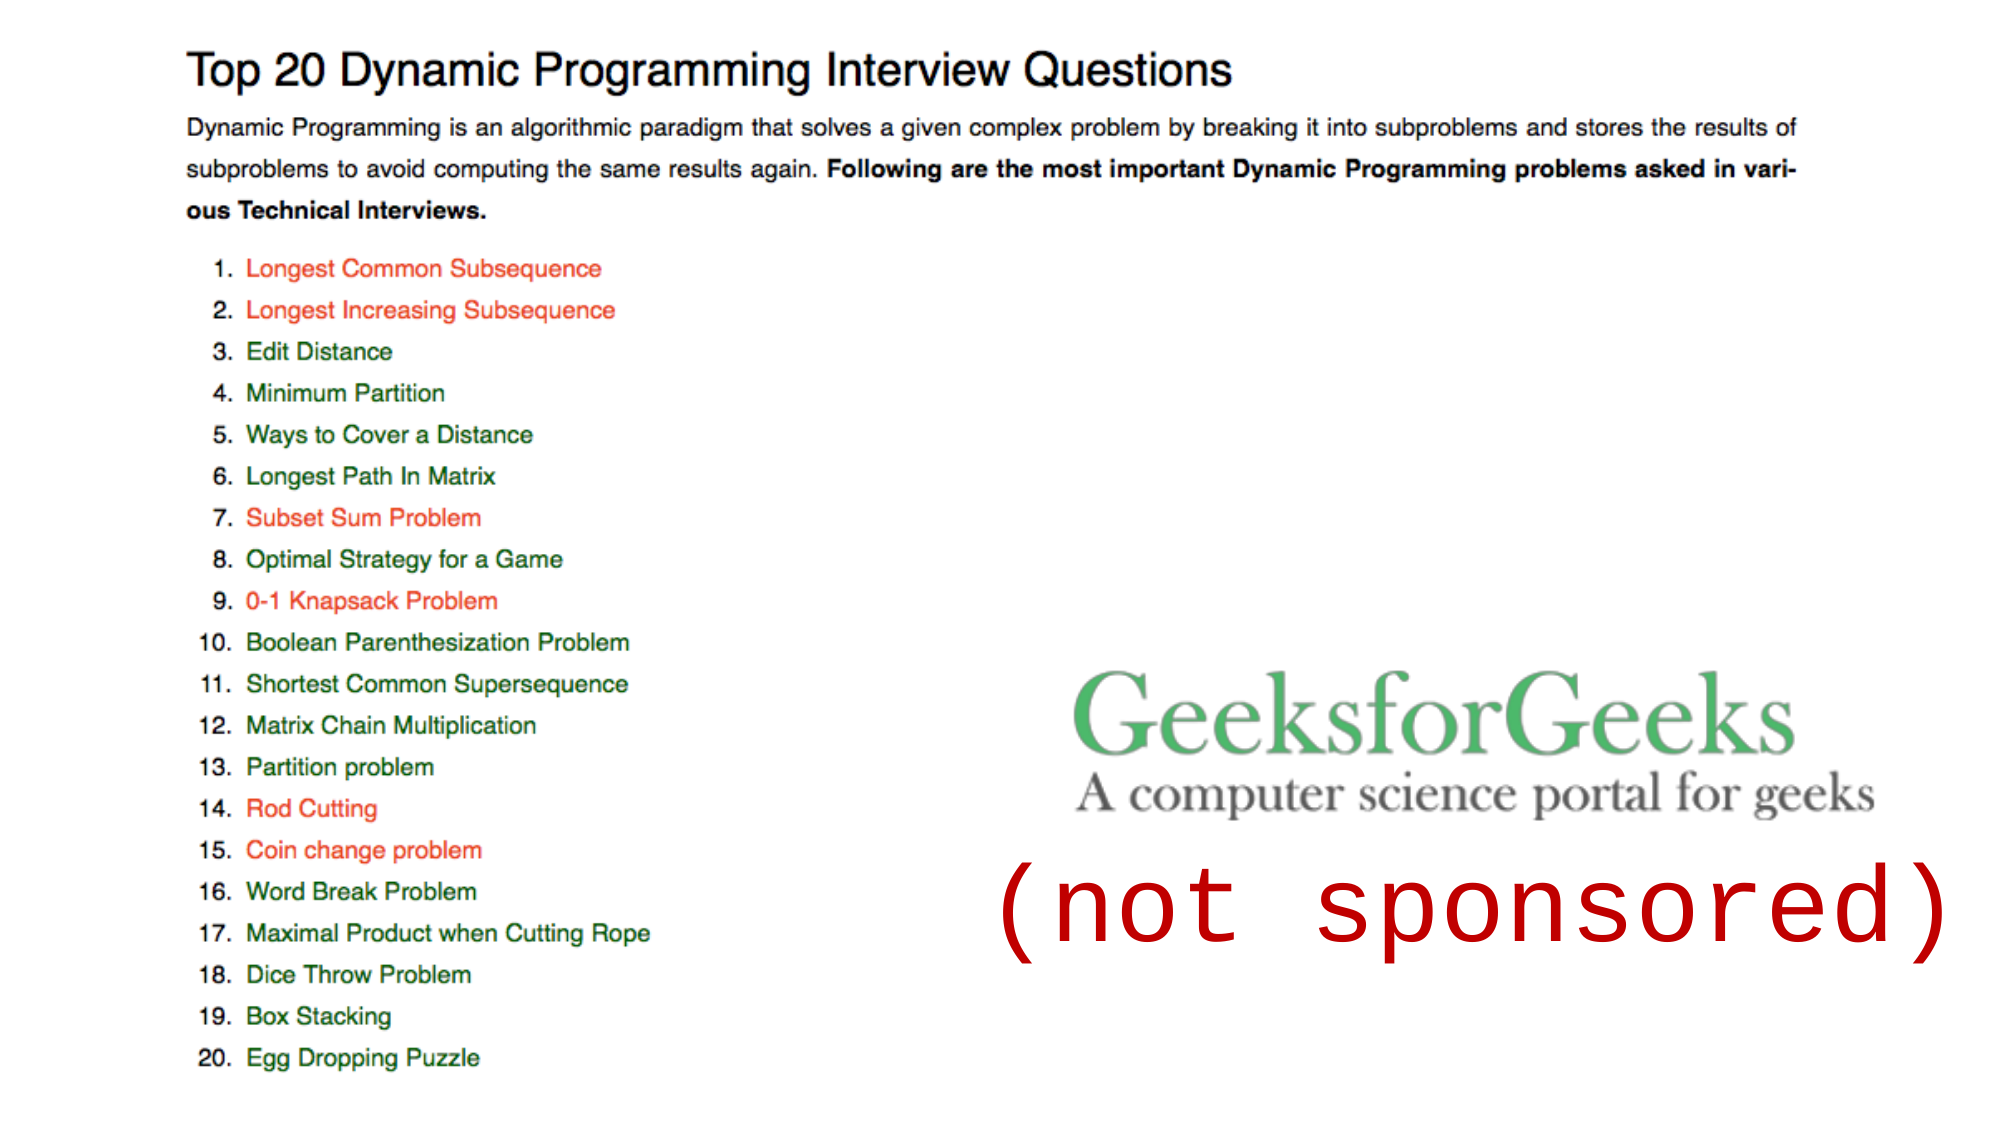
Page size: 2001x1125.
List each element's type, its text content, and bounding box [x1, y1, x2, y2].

text_box (not sponsored) [1821, 824, 1981, 973]
picture [170, 23, 1891, 1098]
